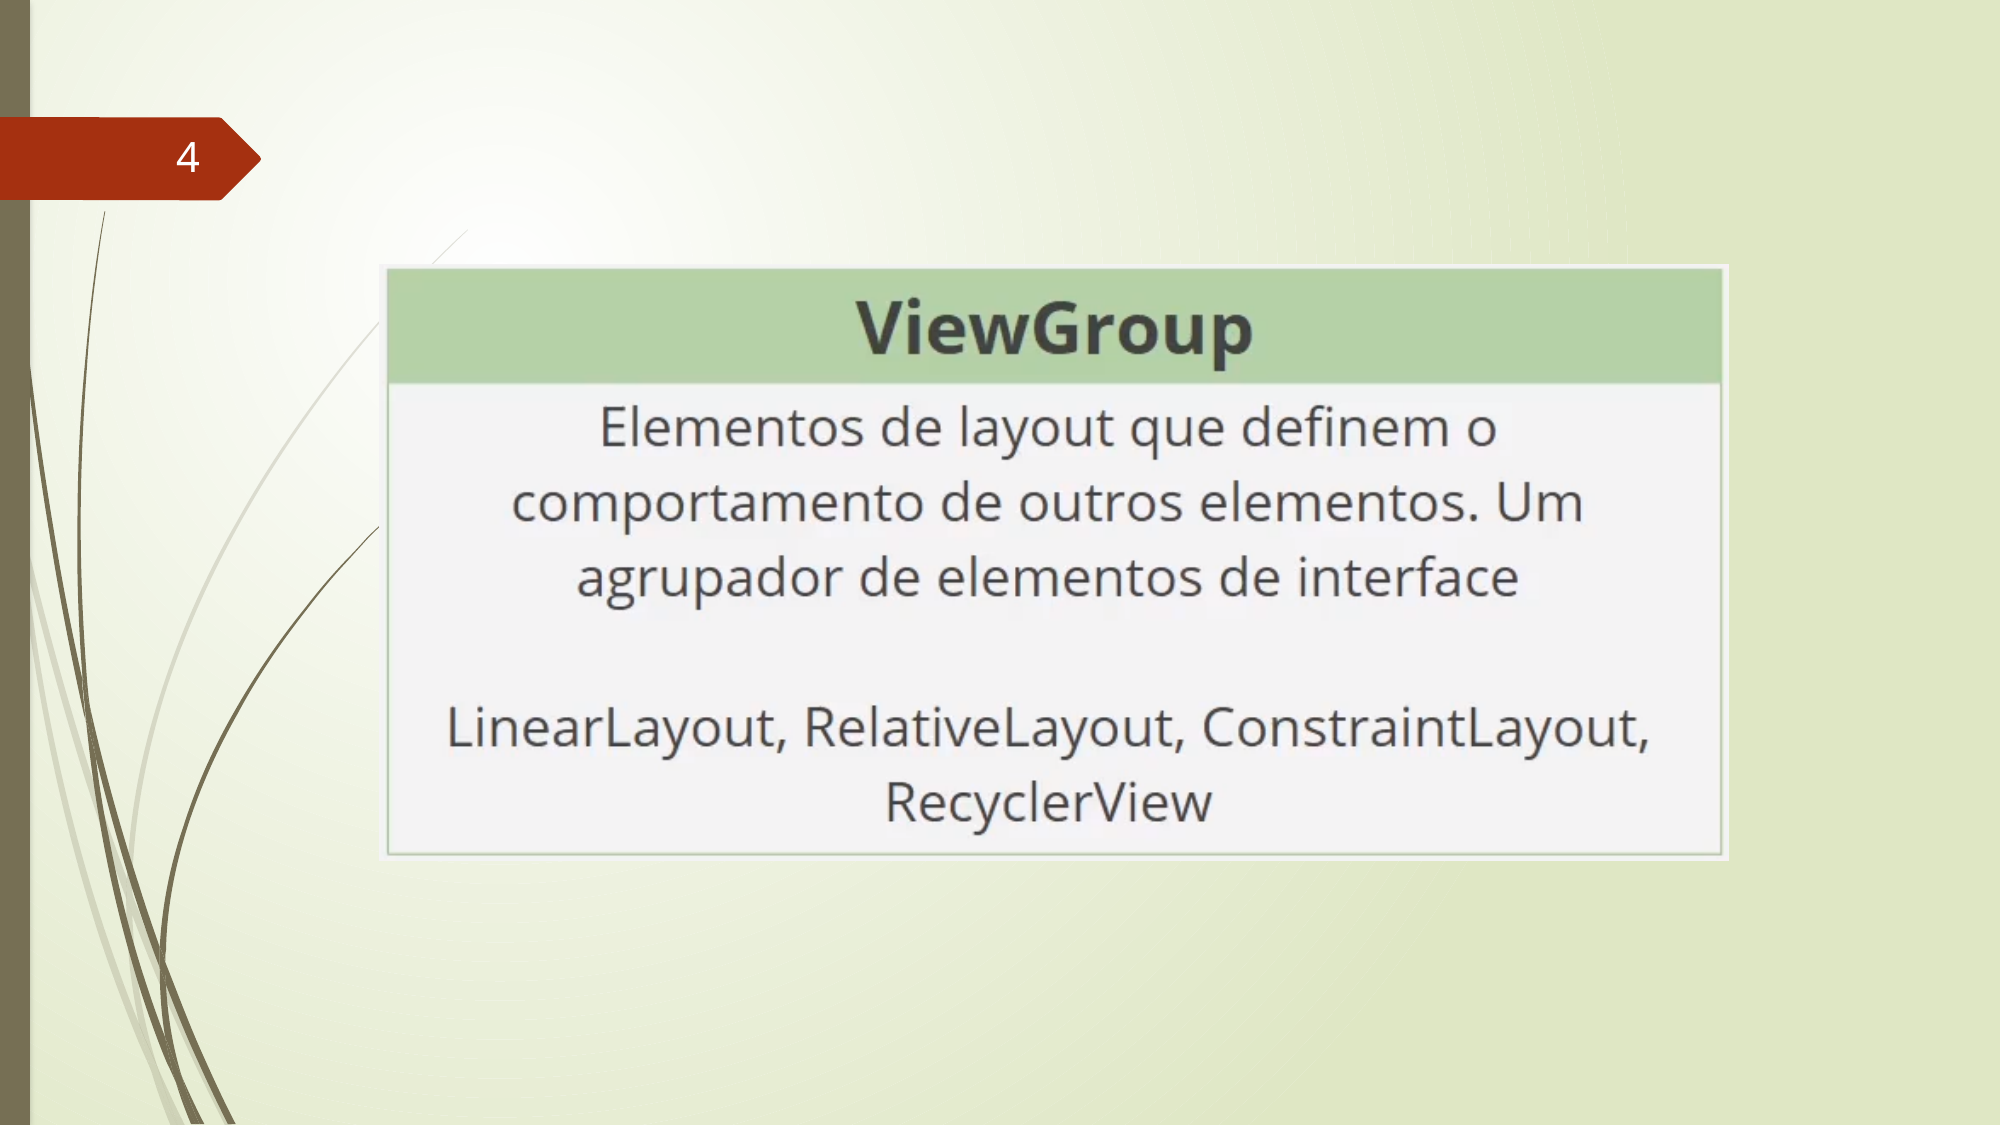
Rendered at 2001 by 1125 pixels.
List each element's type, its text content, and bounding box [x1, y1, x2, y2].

slide_number 4 [87, 129, 216, 190]
picture [379, 264, 1729, 861]
